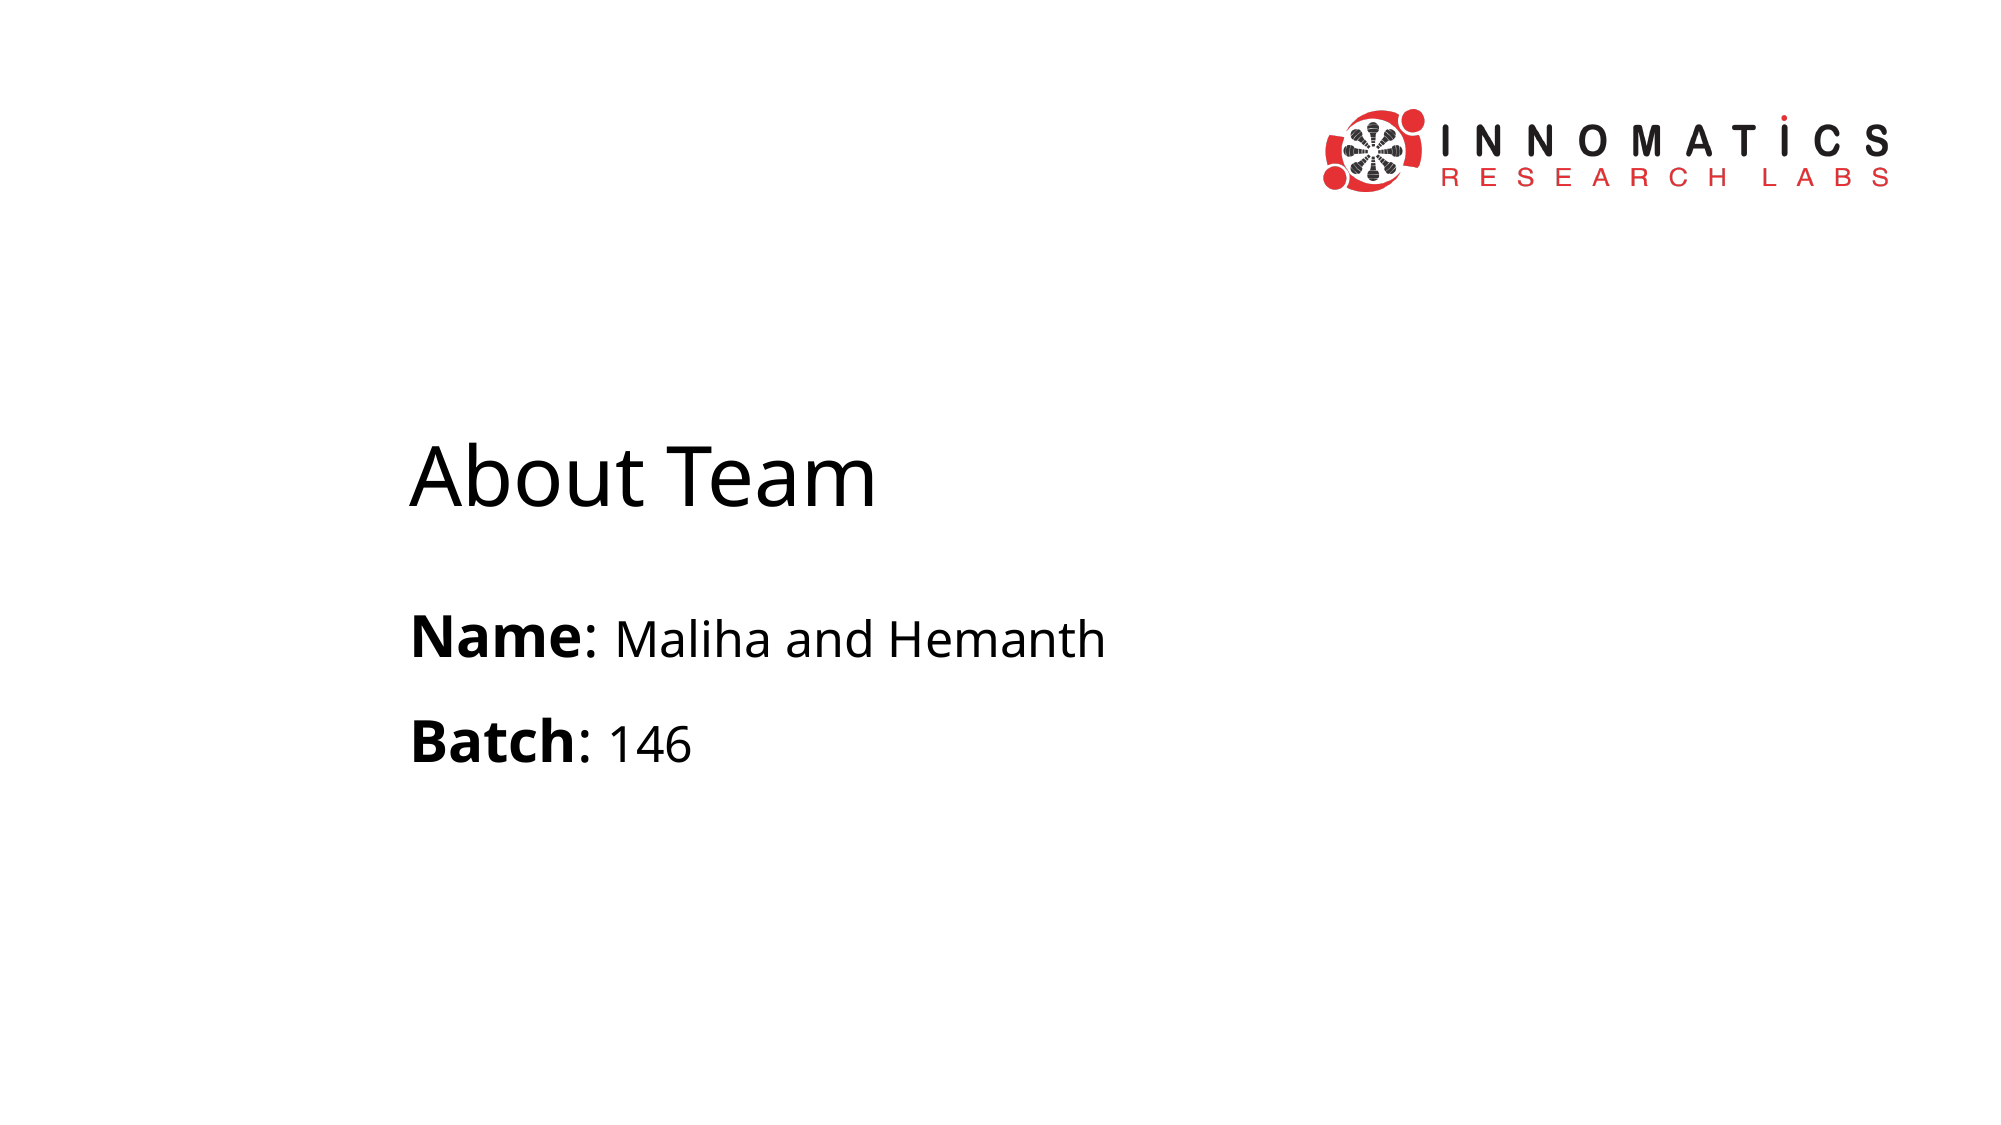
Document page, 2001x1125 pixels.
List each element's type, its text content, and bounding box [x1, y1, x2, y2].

picture [1323, 109, 1888, 192]
text_box Name: Maliha and Hemanth Batch: 146 [401, 556, 1599, 782]
text_box About Team [401, 415, 951, 531]
